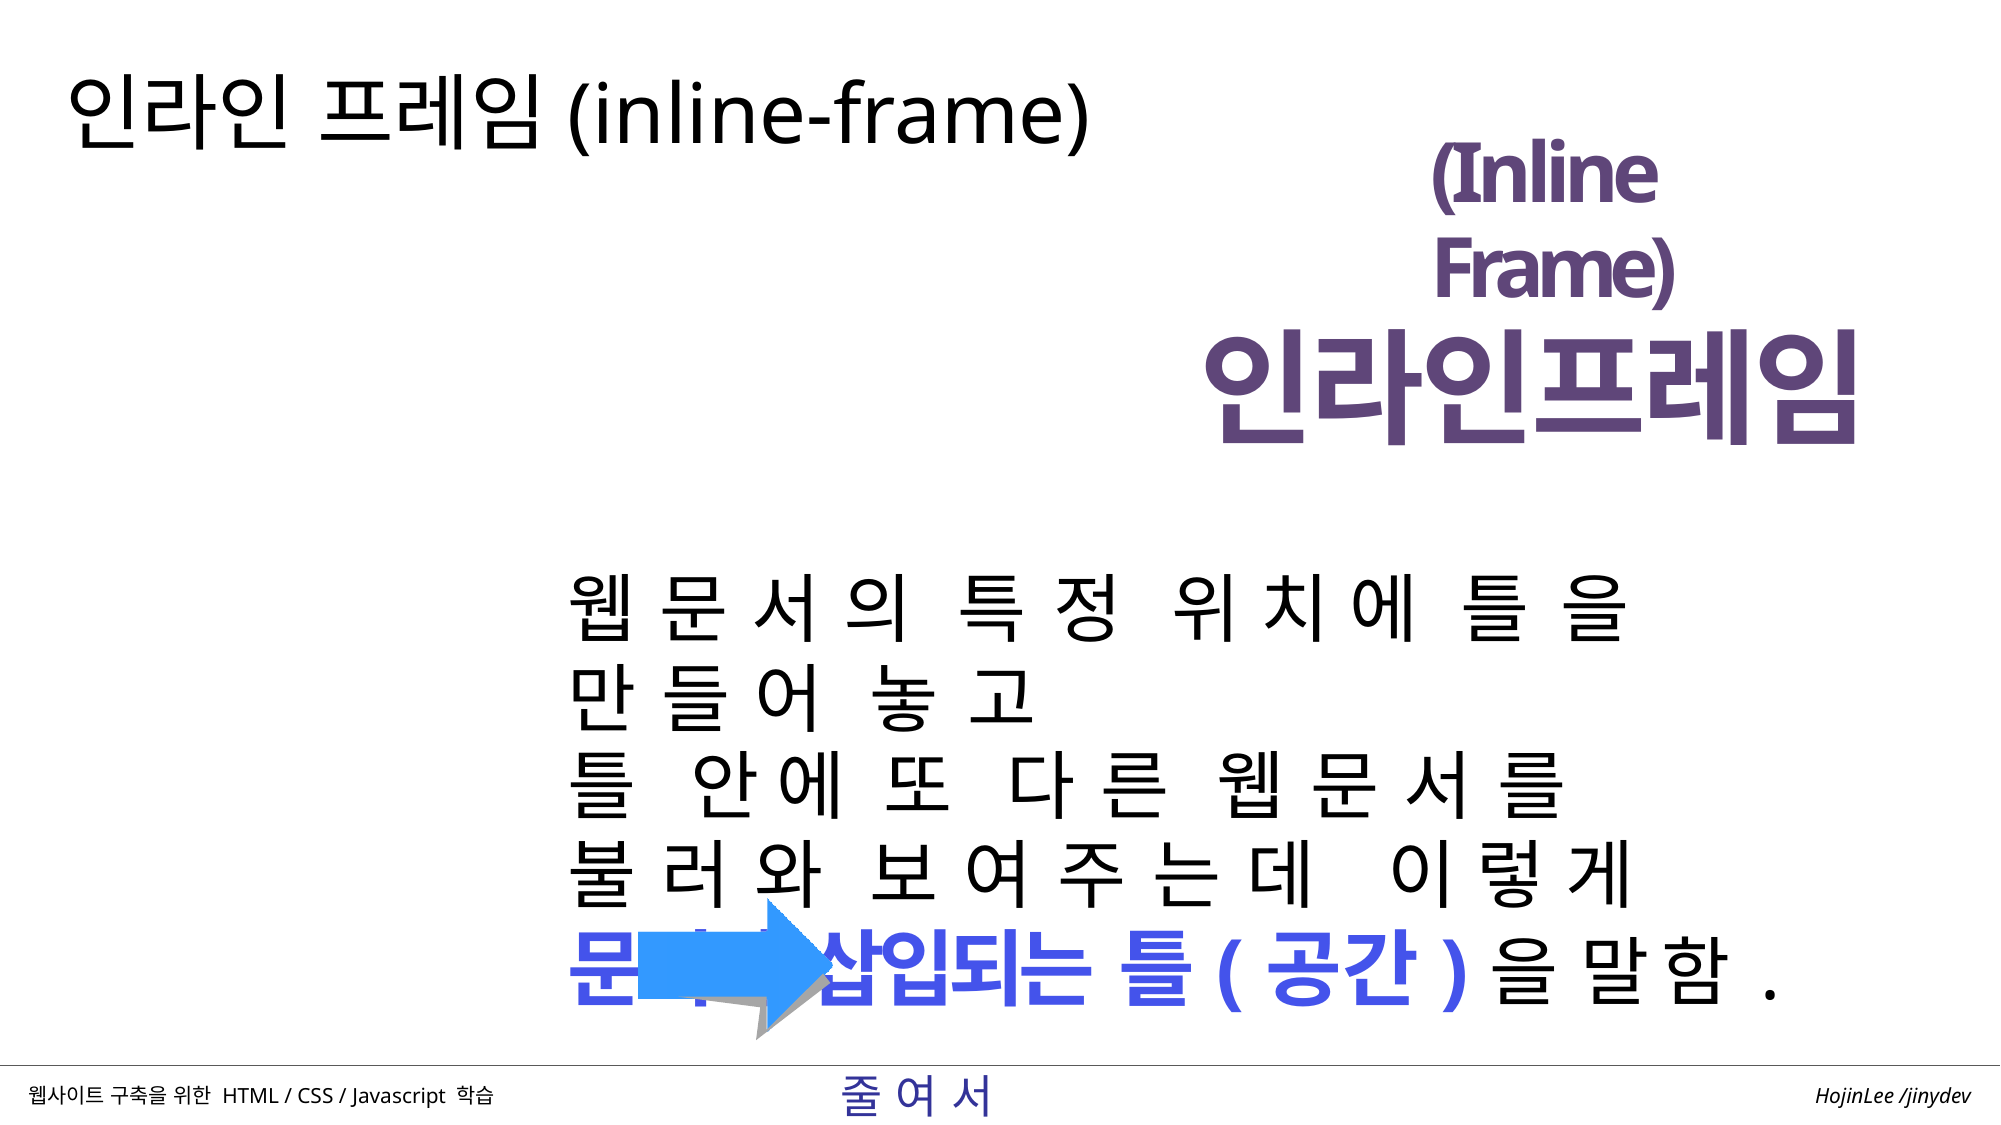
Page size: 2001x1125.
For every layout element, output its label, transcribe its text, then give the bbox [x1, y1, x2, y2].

title (Inline Frame) 인라인프레임 [1197, 121, 1881, 460]
text_box 웹문서의 특정 위치에 틀을 만들어 놓고 틀 안에 또 다른 웹문서를 불러와 보여주는데 이렇게 문서가 삽입되는 틀(공간)을 말함. 줄여서 아이프레임(IFRAME)이라고도 한다. [95, 1066, 1837, 1125]
text_box 인라인 프레임(inline-frame) [50, 52, 1250, 168]
text_box 웹사이트 구축을 위한 HTML / CSS / Javascript 학습 [14, 1074, 647, 1115]
text_box 웹문서의 특정 위치에 틀을 만들어 놓고 틀 안에 또 다른 웹문서를 불러와 보여주는데 이렇게 문서가 삽입되는 틀(공간)을 말함. 줄여서 아이프레임(IFRAME)이라고도 한다. [95, 559, 1837, 1065]
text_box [638, 898, 833, 1041]
text_box HojinLee /jinydev [1522, 1074, 1986, 1115]
